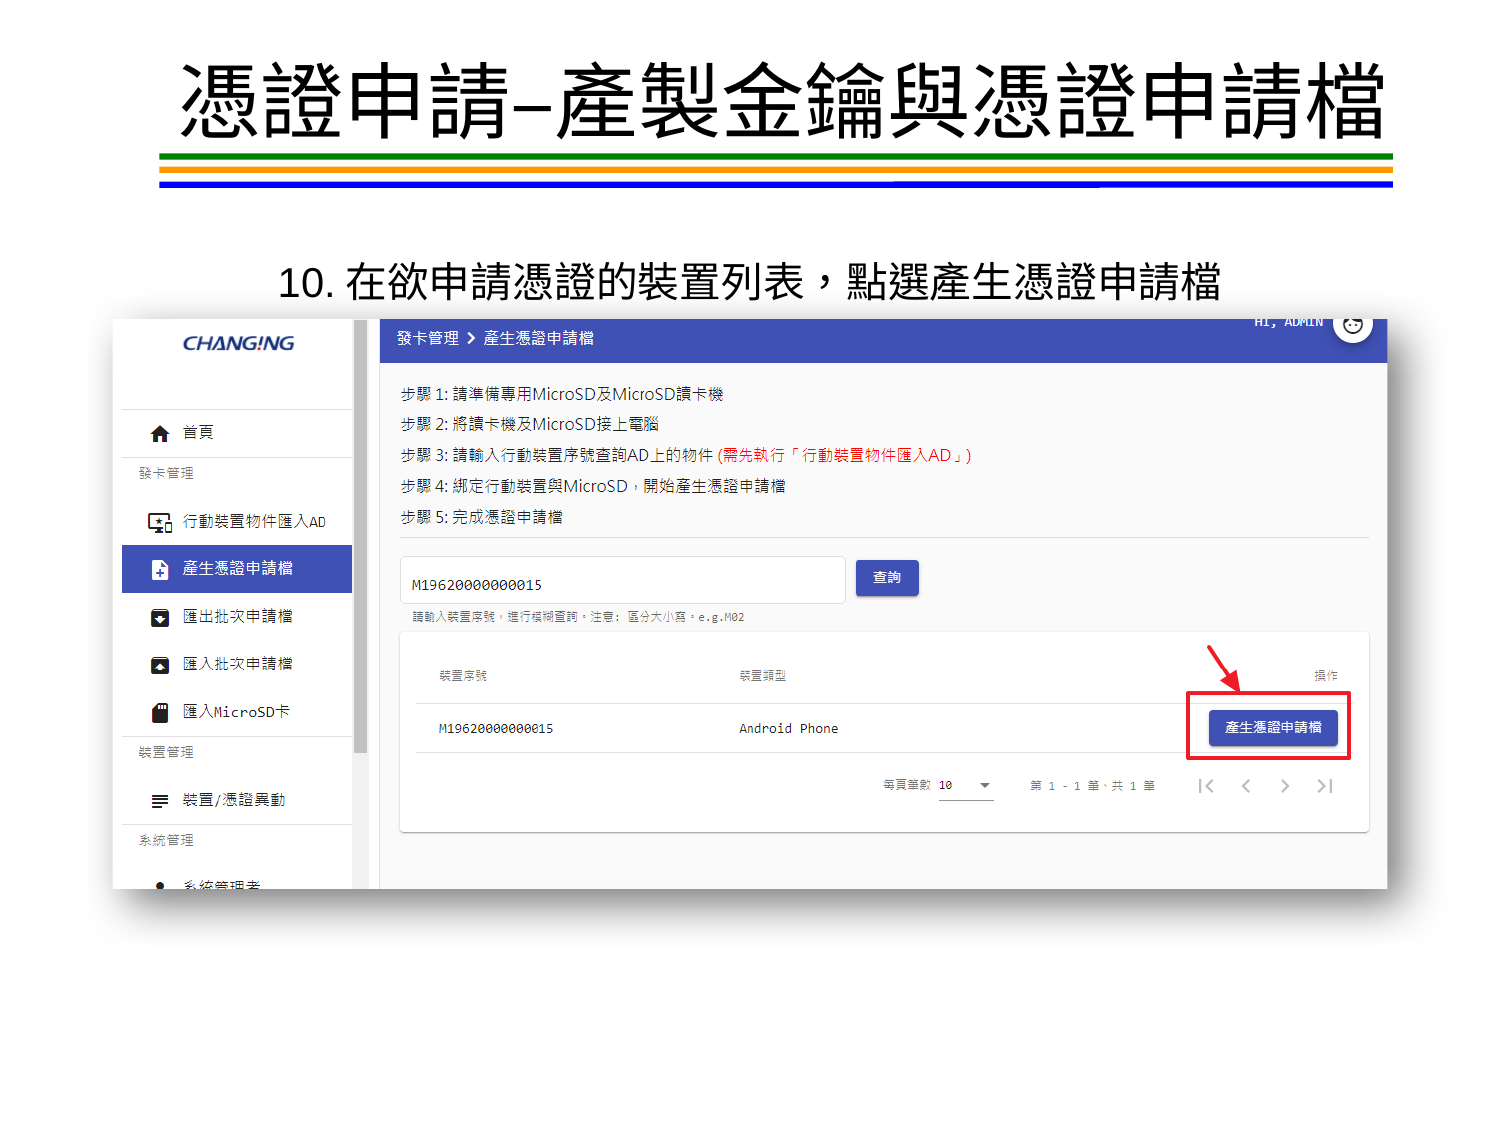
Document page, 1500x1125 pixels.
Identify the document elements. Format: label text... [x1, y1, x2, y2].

list 10.在欲申請憑證的裝置列表，點選產生憑證申請檔 [112, 255, 1388, 306]
title 憑證申請–產製金鑰與憑證申請檔 [82, 78, 1483, 157]
picture [112, 319, 1388, 889]
